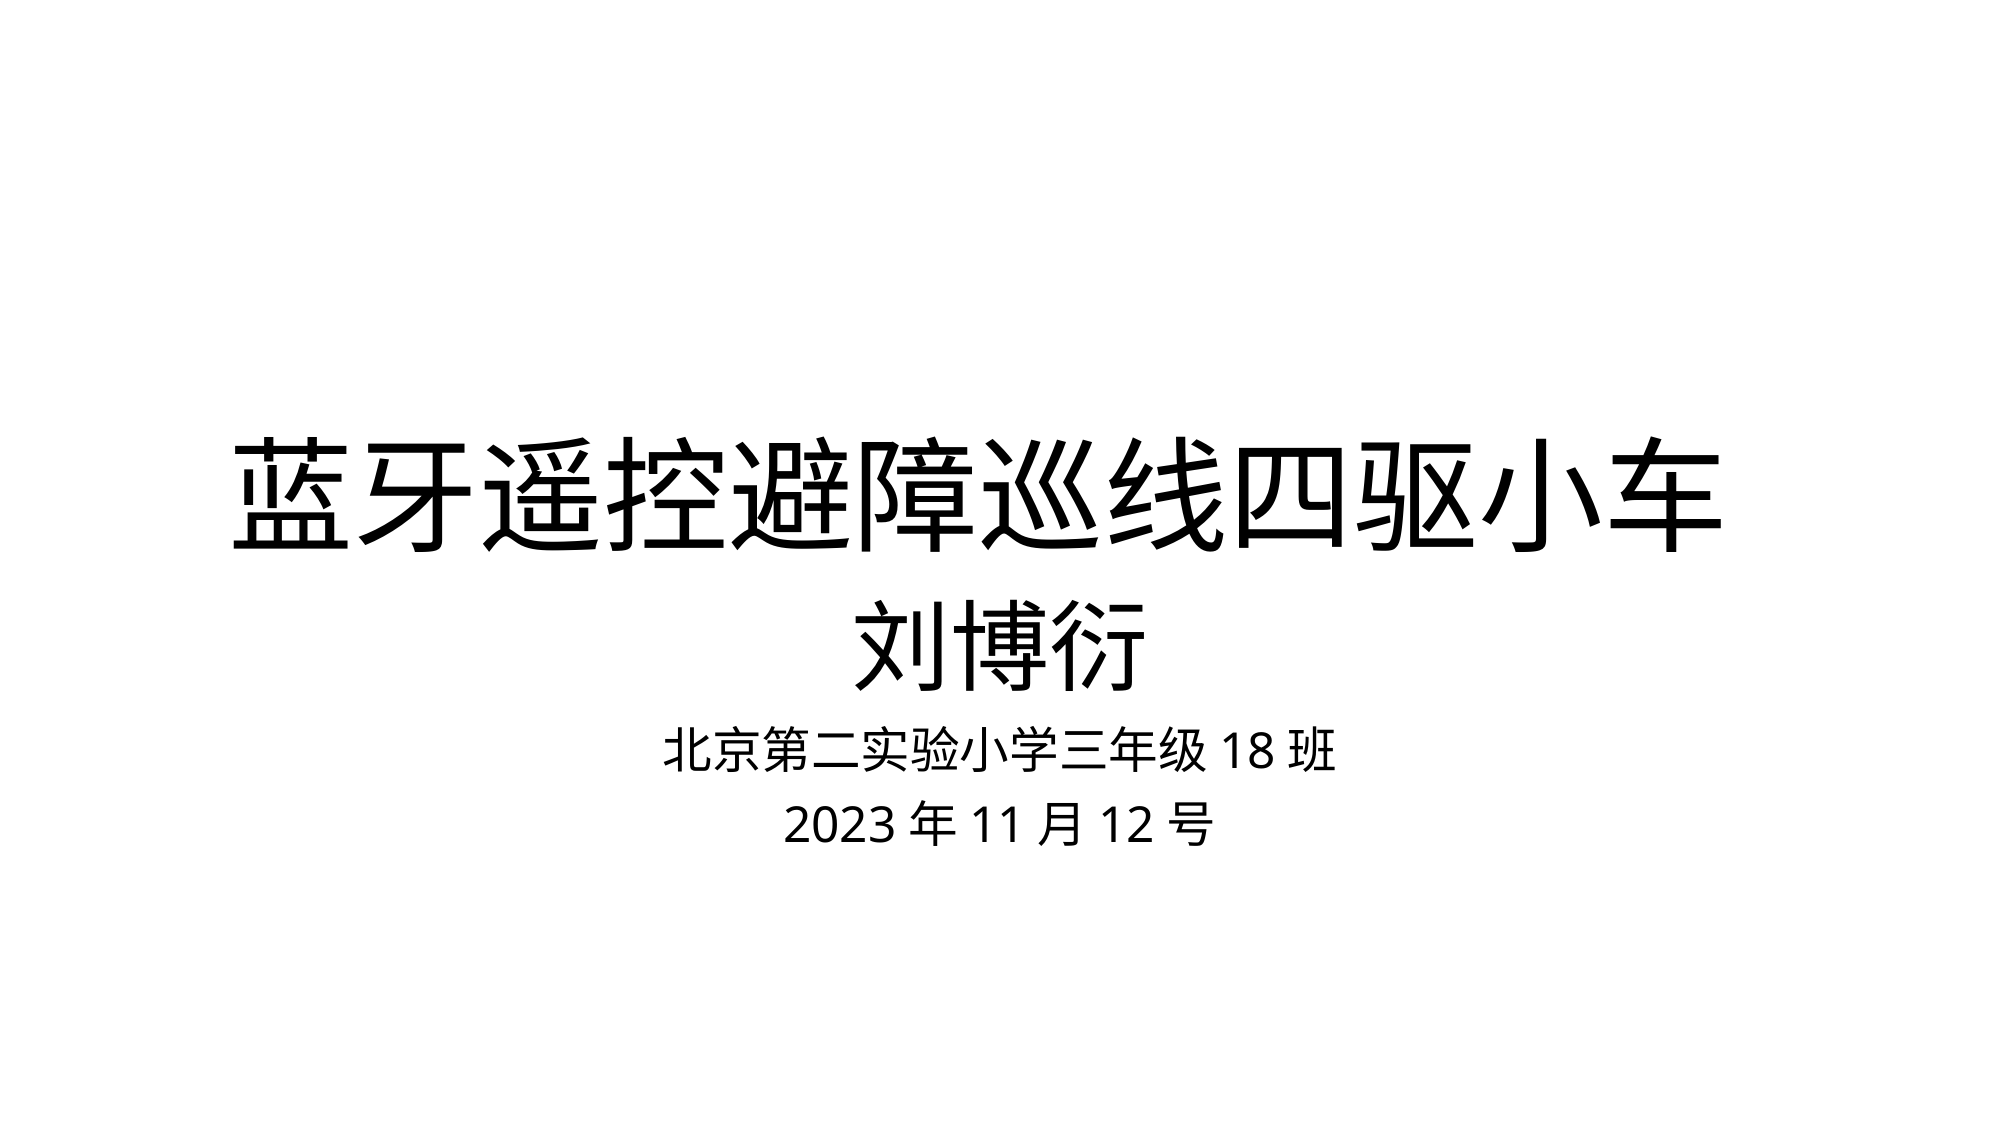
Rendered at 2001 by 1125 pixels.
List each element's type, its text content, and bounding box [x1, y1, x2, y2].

title 蓝牙遥控避障巡线四驱小车 [182, 185, 1776, 578]
subtitle 刘博衍 北京第二实验小学三年级18班 2023年11月12号 [249, 590, 1750, 863]
